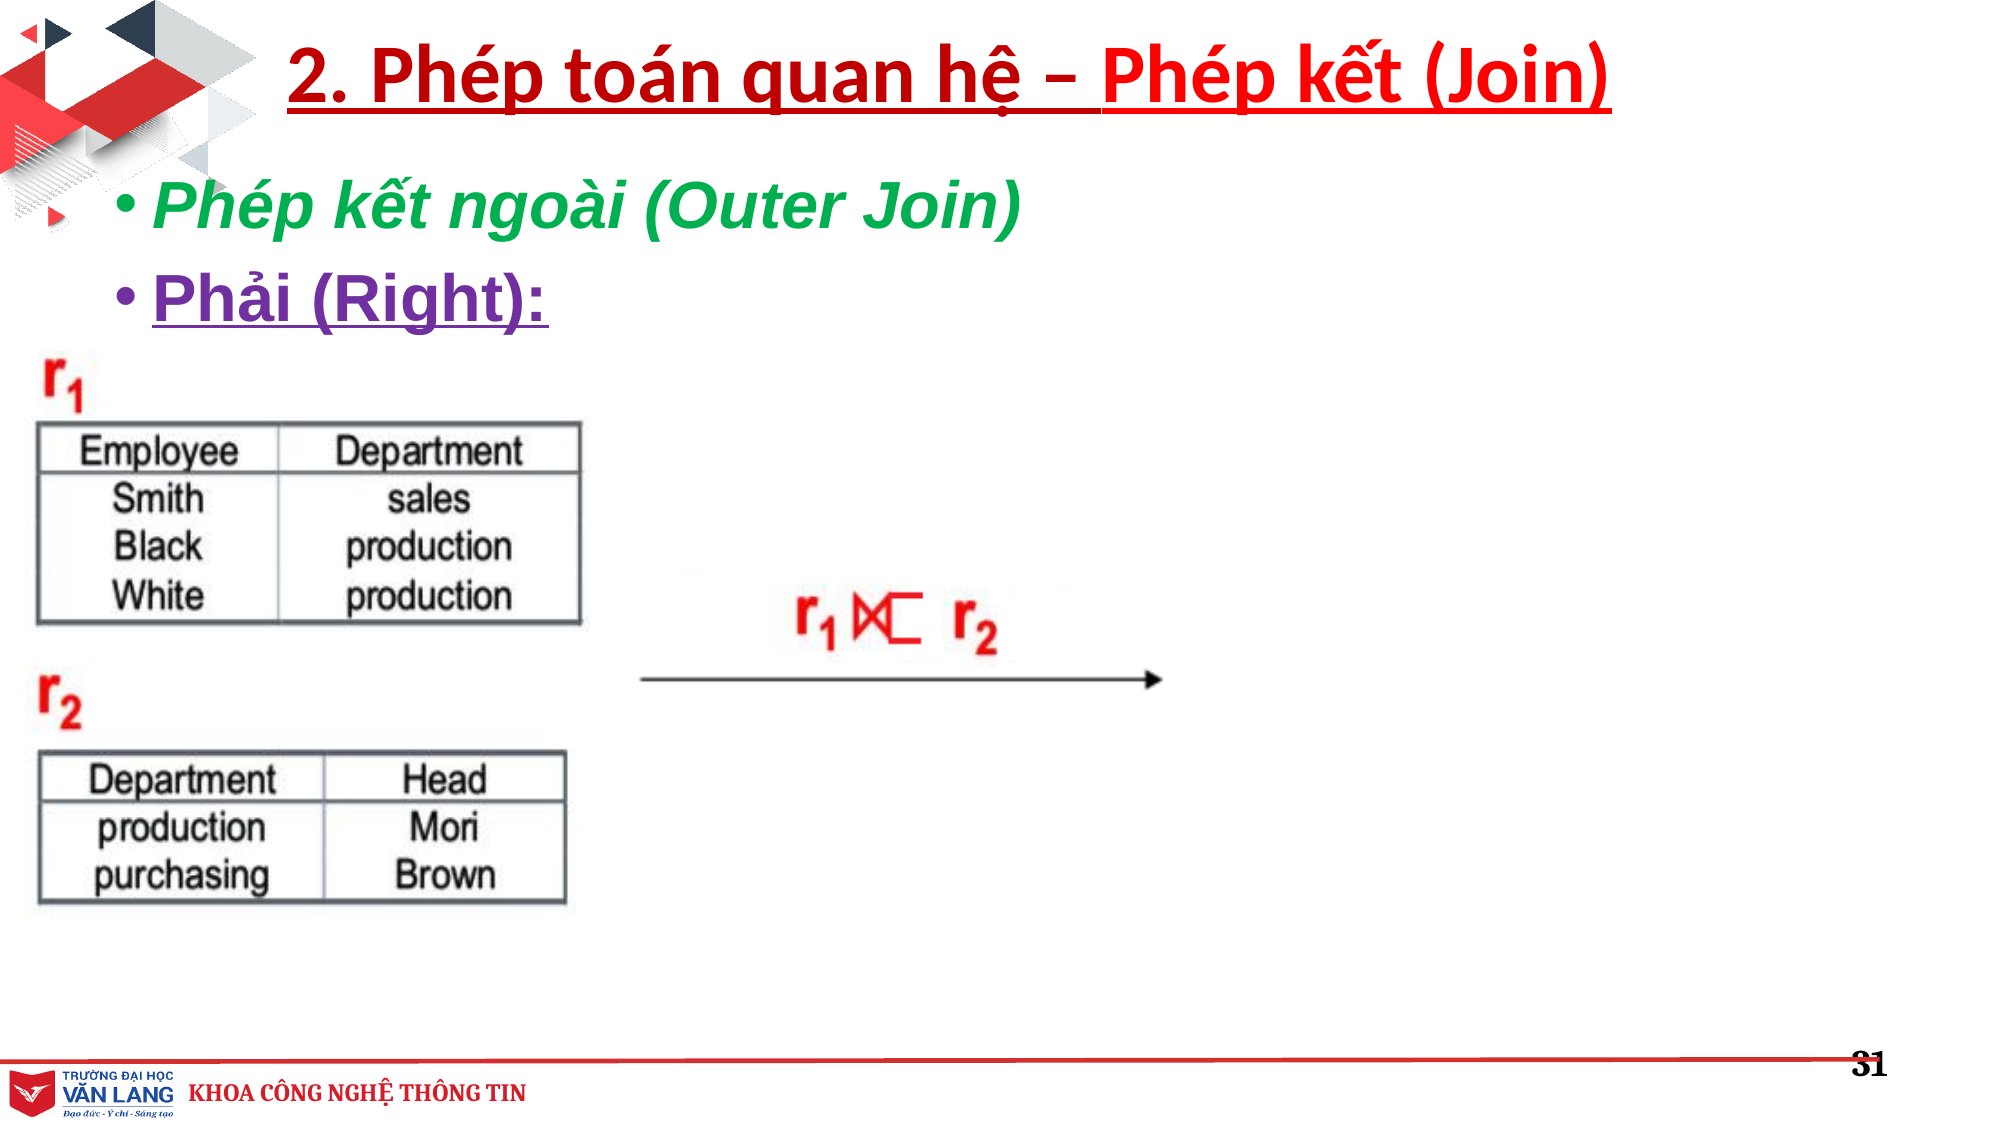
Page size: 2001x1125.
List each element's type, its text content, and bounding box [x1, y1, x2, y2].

picture [24, 349, 1188, 938]
picture [8, 1069, 173, 1118]
list Phép kết ngoài (Outer Join) Phải (Right): [99, 163, 1900, 1050]
picture [0, 0, 256, 233]
title 2. Phép toán quan hệ – Phép kết (Join) [272, 23, 1748, 129]
